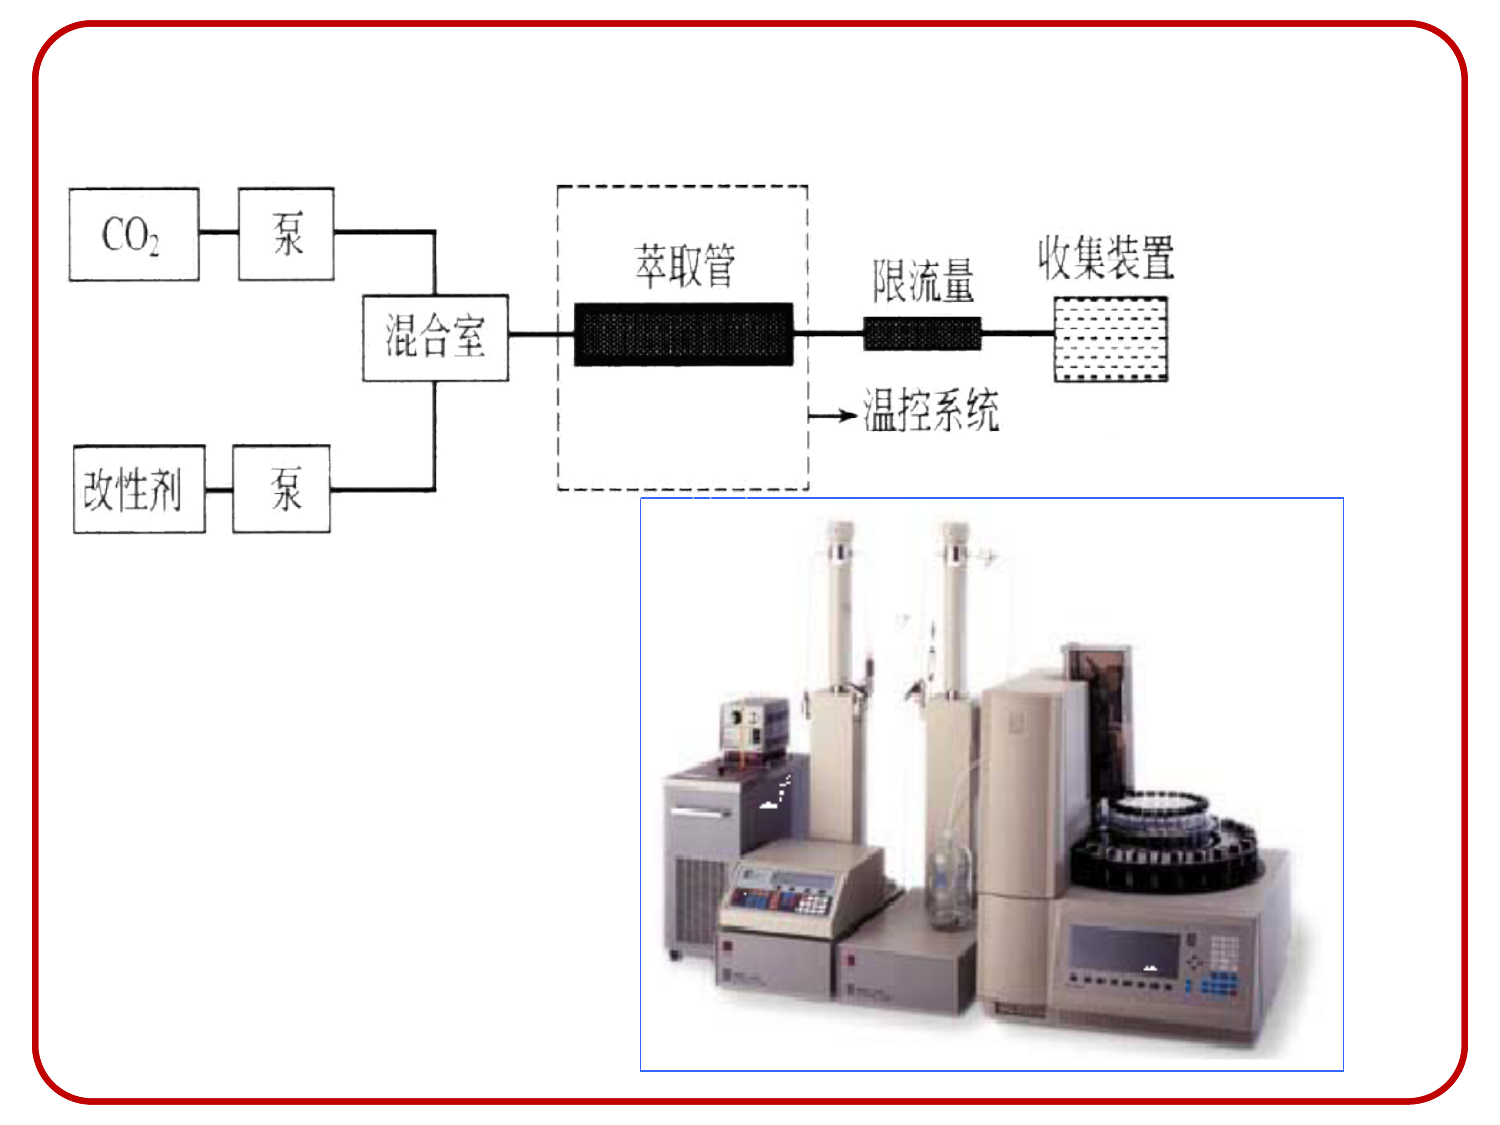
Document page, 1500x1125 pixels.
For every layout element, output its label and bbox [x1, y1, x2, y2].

picture [43, 149, 1202, 580]
picture [640, 498, 1343, 1071]
